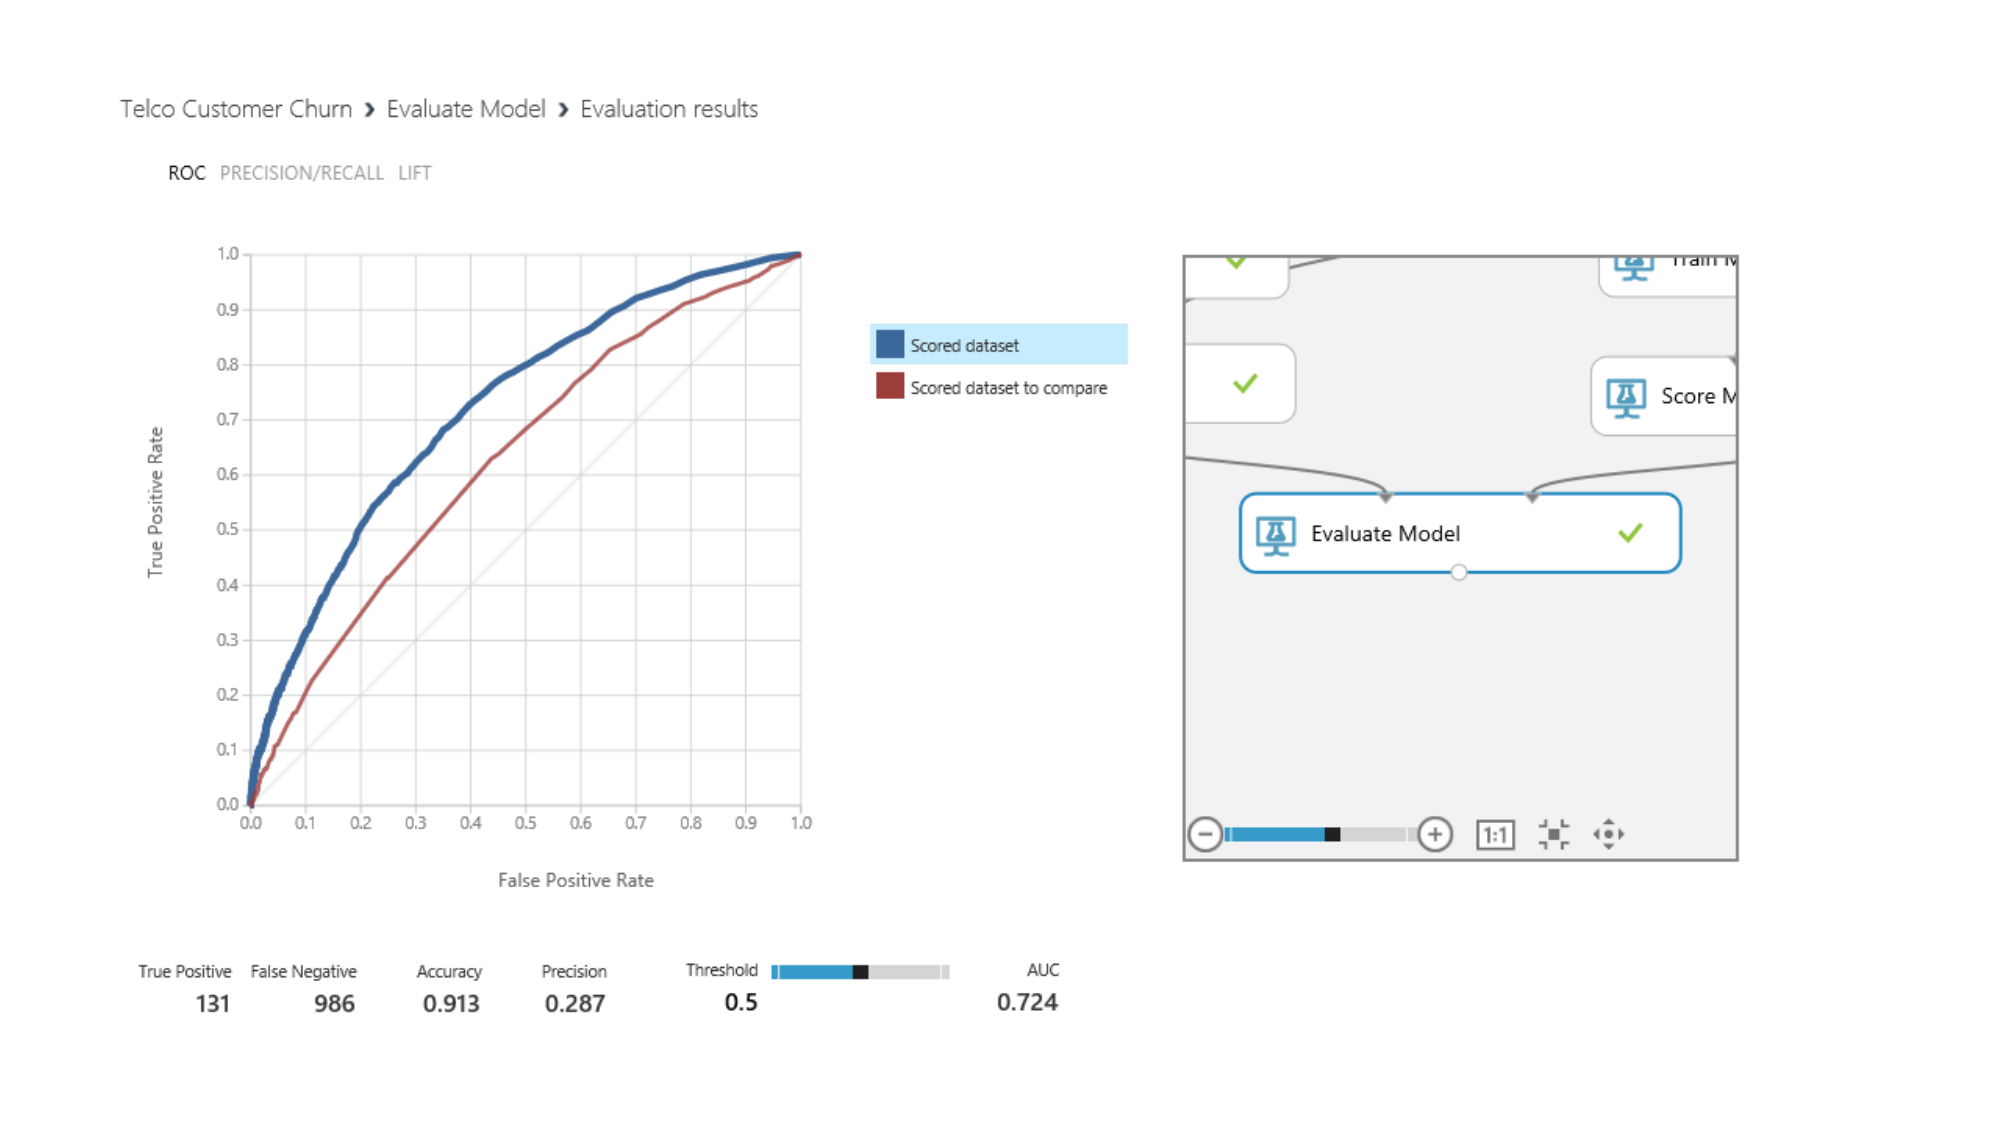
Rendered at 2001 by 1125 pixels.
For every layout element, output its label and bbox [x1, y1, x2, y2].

picture [117, 83, 1883, 1042]
